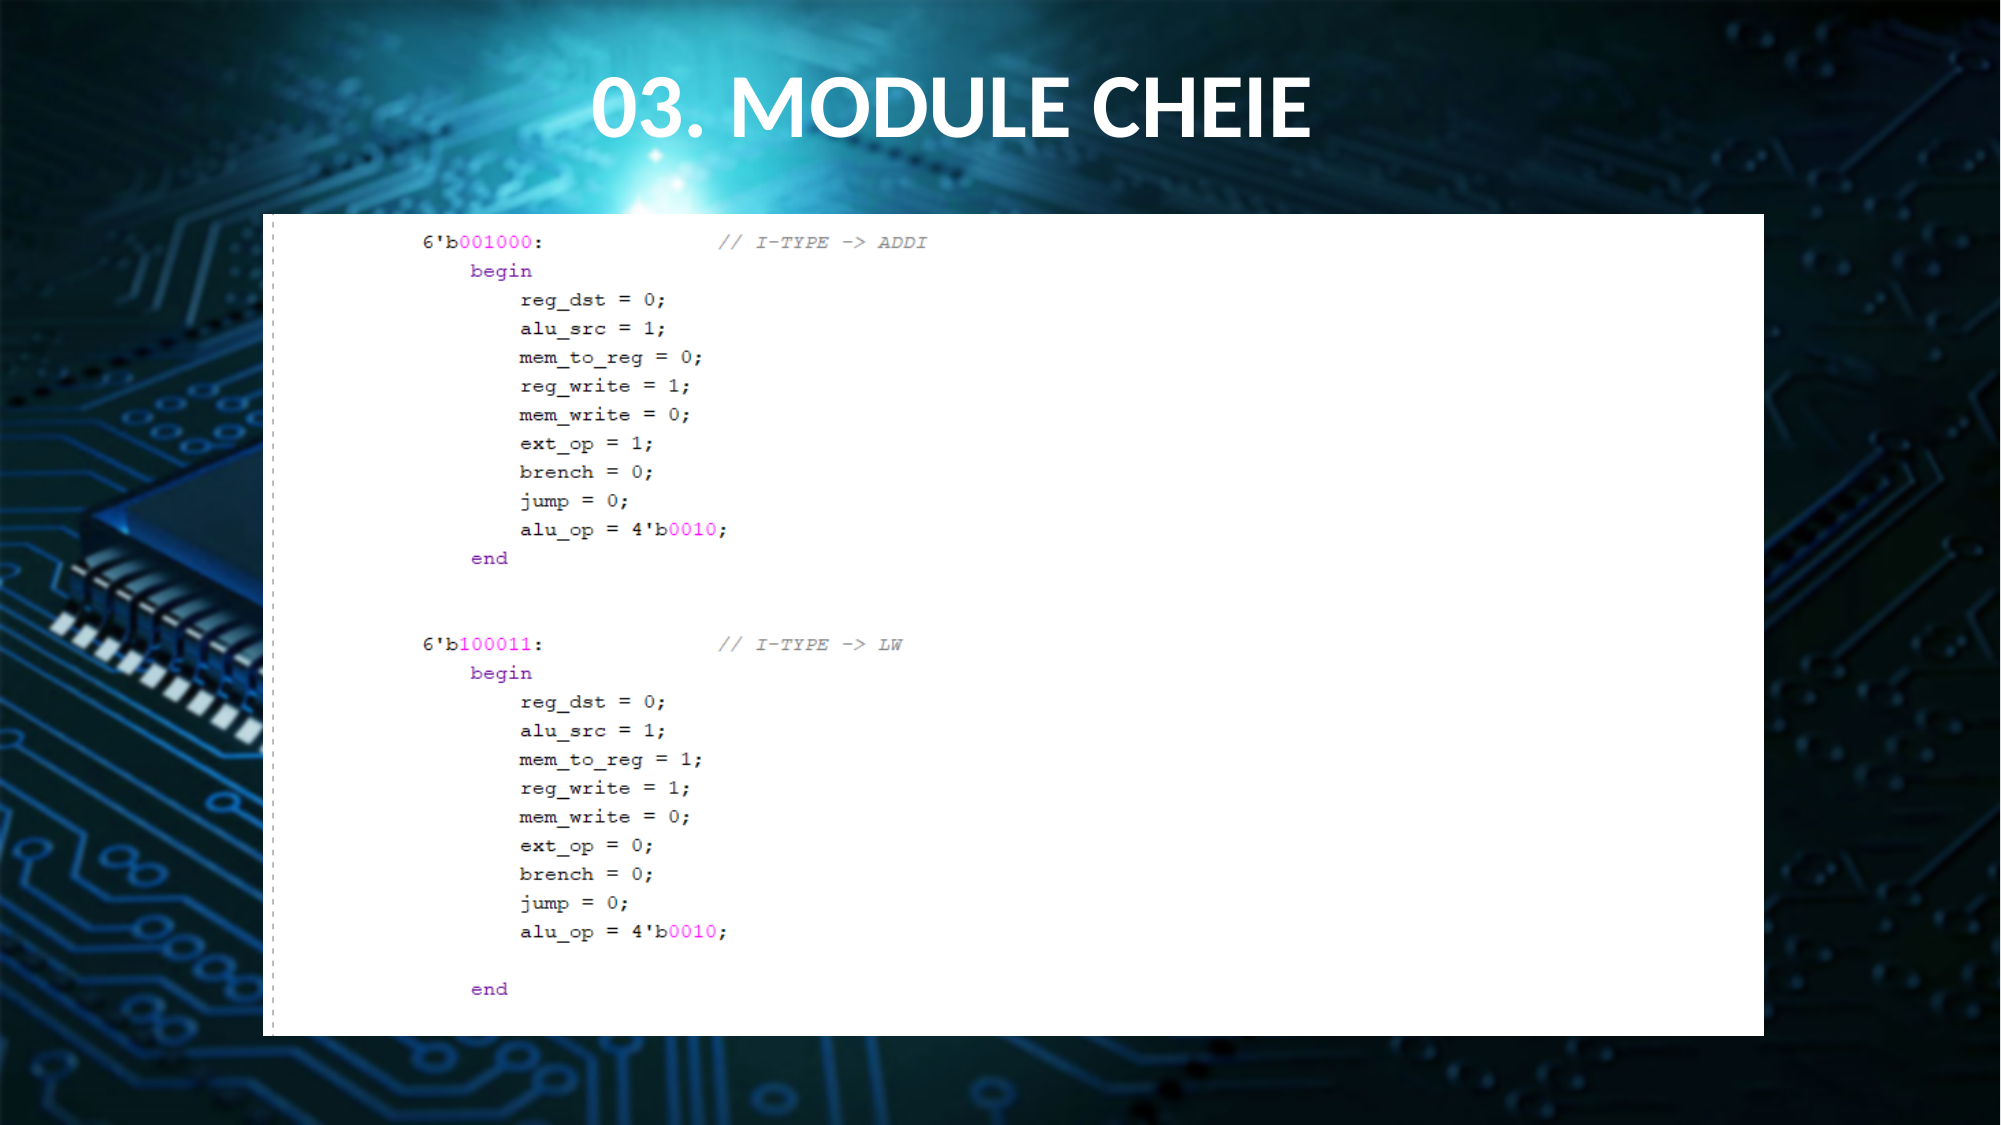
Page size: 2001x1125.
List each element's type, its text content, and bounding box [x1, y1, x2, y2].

picture [0, 0, 2001, 1125]
text_box 03. MODULE CHEIE [561, 38, 1344, 164]
